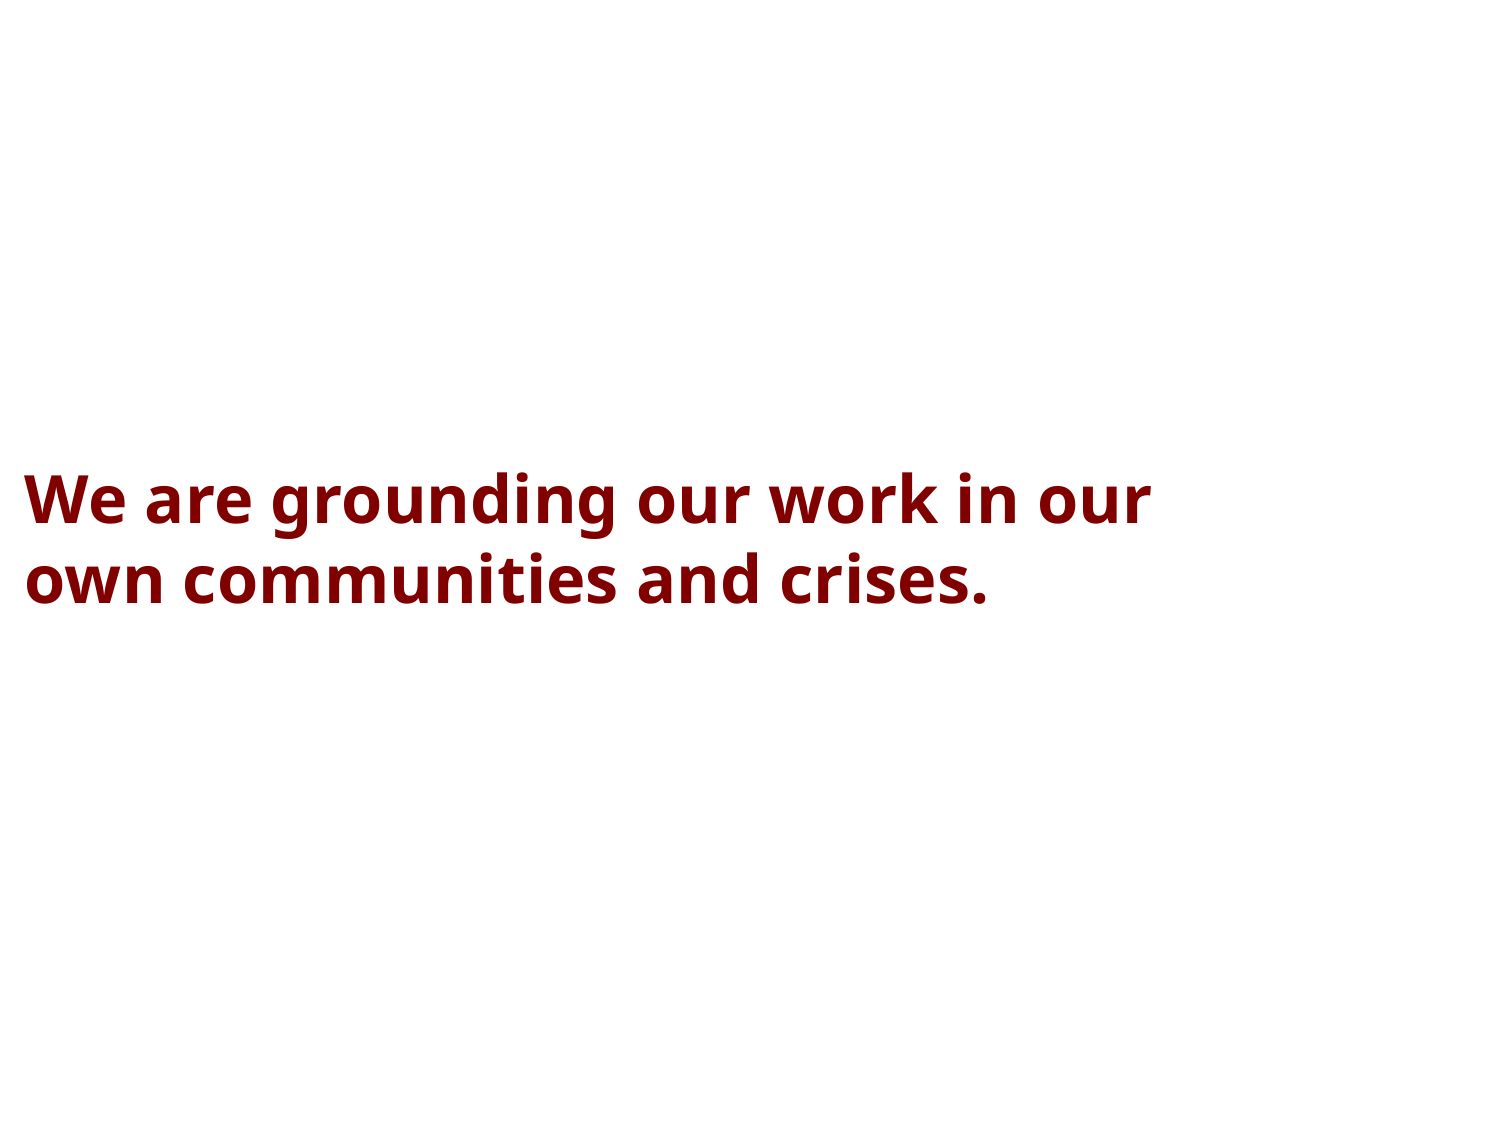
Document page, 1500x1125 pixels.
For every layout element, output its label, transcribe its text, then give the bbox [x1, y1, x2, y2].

text_box We are grounding our work in our own communities and crises. [10, 449, 1168, 625]
